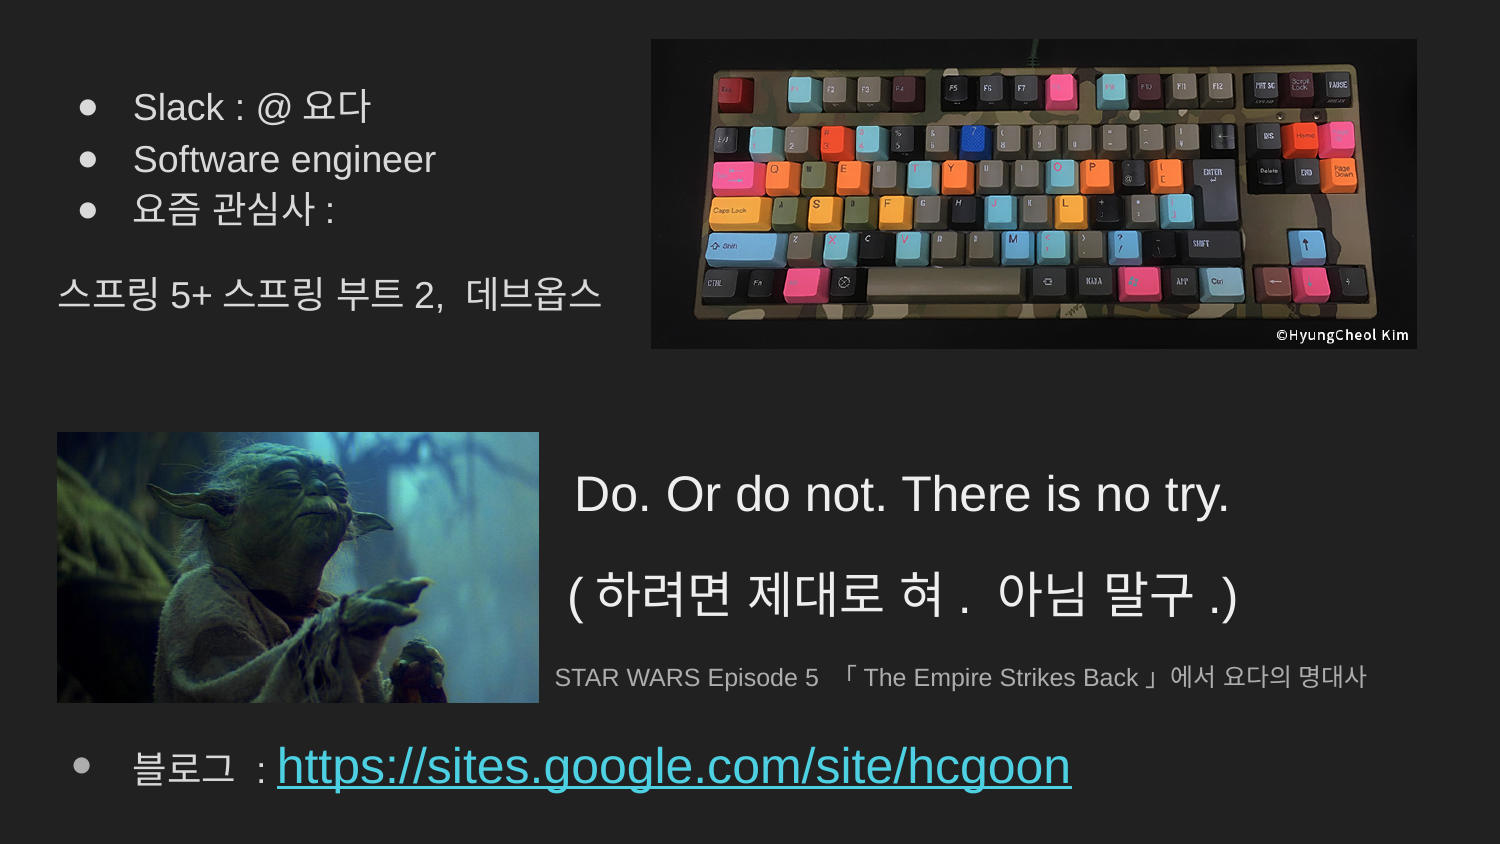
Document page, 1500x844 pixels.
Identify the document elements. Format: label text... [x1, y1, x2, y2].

picture [57, 432, 539, 704]
list Slack : @요다 Software engineer 요즘 관심사: 스프링5+스프링 부트2, 데브옵스 Do. Or do not. There is no try. (하려면 제대로 혀. 아님 말구.) STAR WARS Episode 5 「The Empire Strikes Back」에서 요다의 명대사 블로그 : https://sites.google.com/site/hcgoon [42, 61, 1441, 737]
picture [651, 39, 1417, 350]
